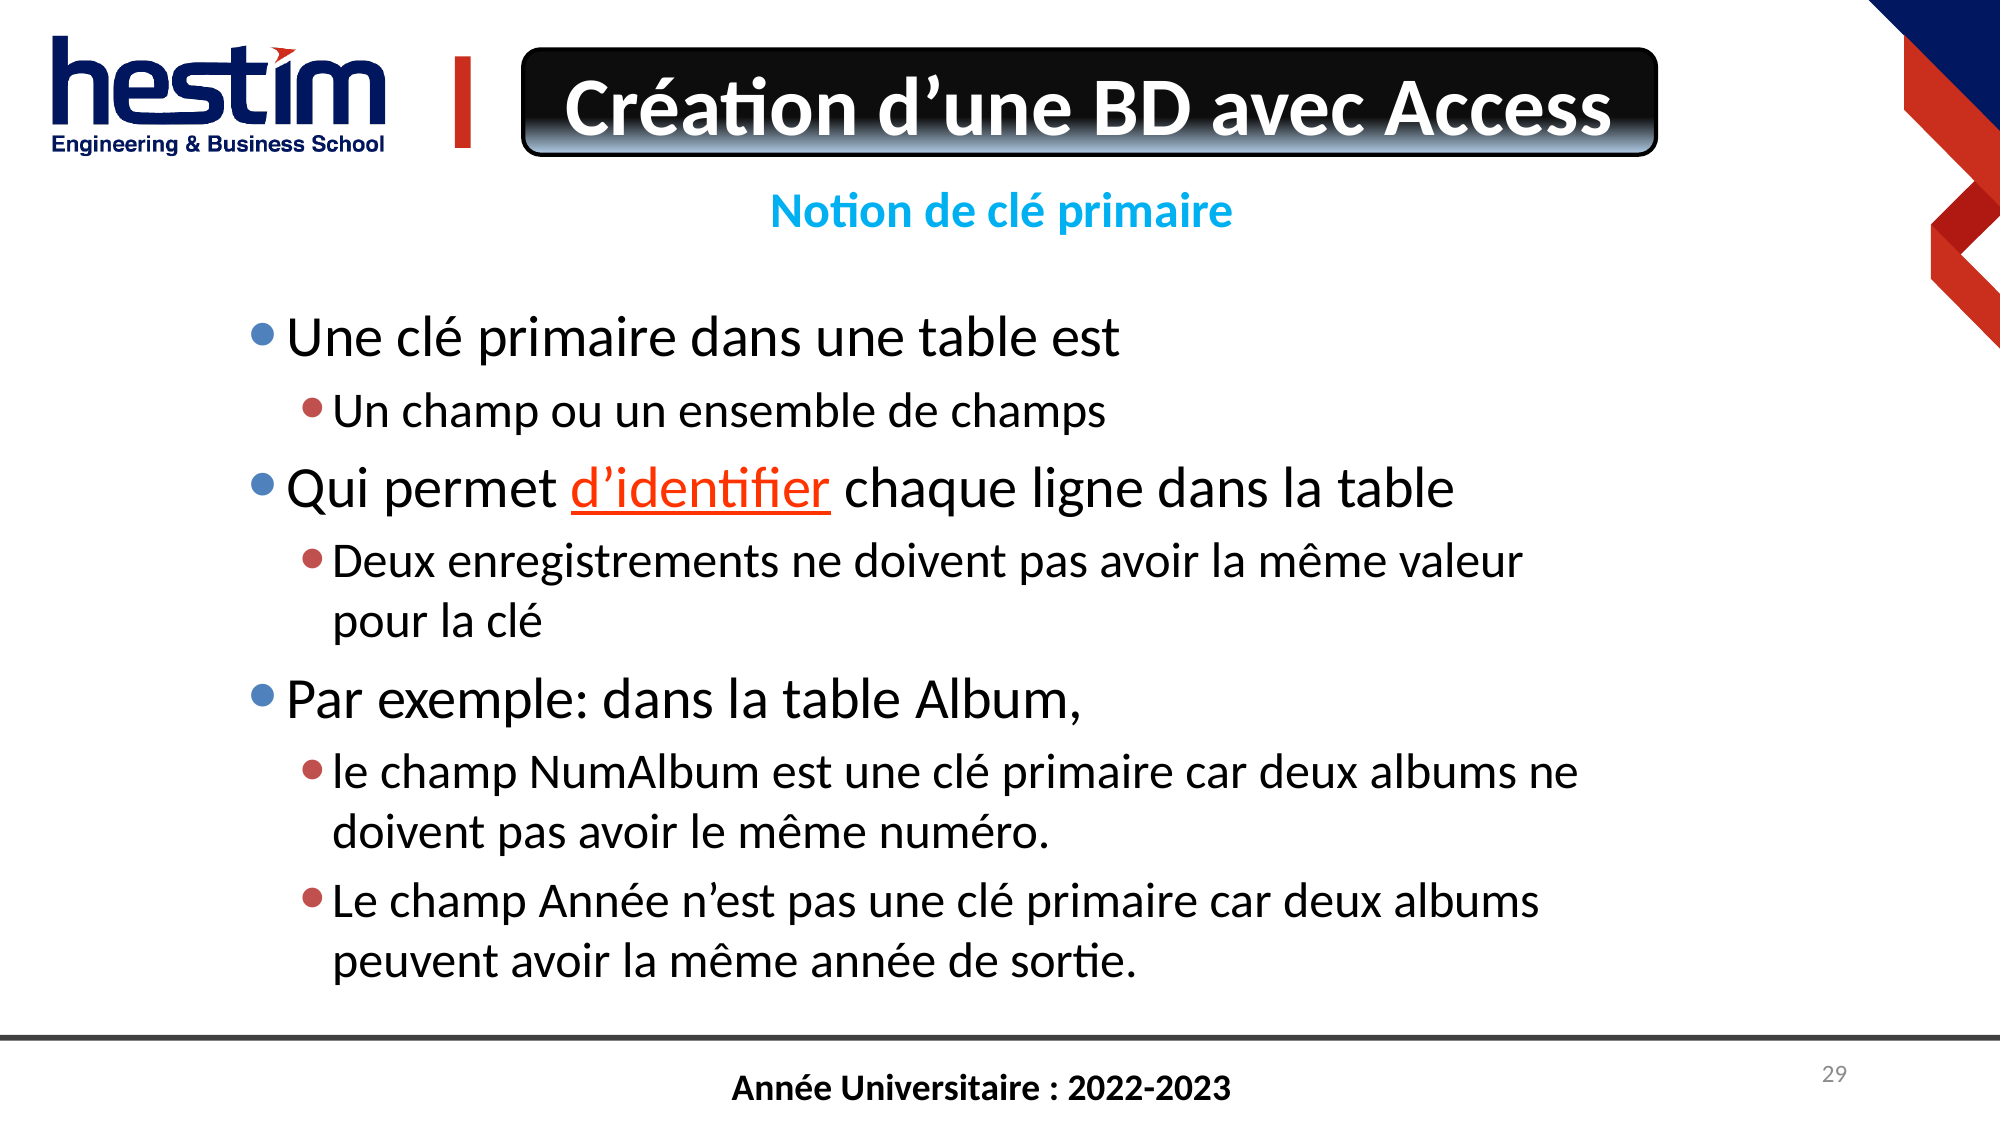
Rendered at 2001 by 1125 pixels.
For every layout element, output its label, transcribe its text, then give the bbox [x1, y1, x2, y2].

text_box Notion de clé primaire [755, 169, 1250, 245]
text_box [1866, 0, 2000, 350]
text_box Année Universitaire : 2022-2023 [716, 1056, 1247, 1125]
picture [33, 28, 403, 162]
text_box Une clé primaire dans une table est Un champ ou un ensemble de champs Qui permet d’identifier chaque ligne dans la table Deux enregistrements ne doivent pas avoir la même valeur pour la clé Par exemple: dans la table Album, le champ NumAlbum est une clé primaire car deux albums ne doivent pas avoir le même numéro. Le champ Année n’est pas une clé primaire car deux albums peuvent avoir la même année de sortie. [240, 285, 1582, 988]
text_box [454, 55, 472, 149]
slide_number 29 [1412, 1042, 1863, 1103]
text_box Création d’une BD avec Access [522, 48, 1658, 156]
